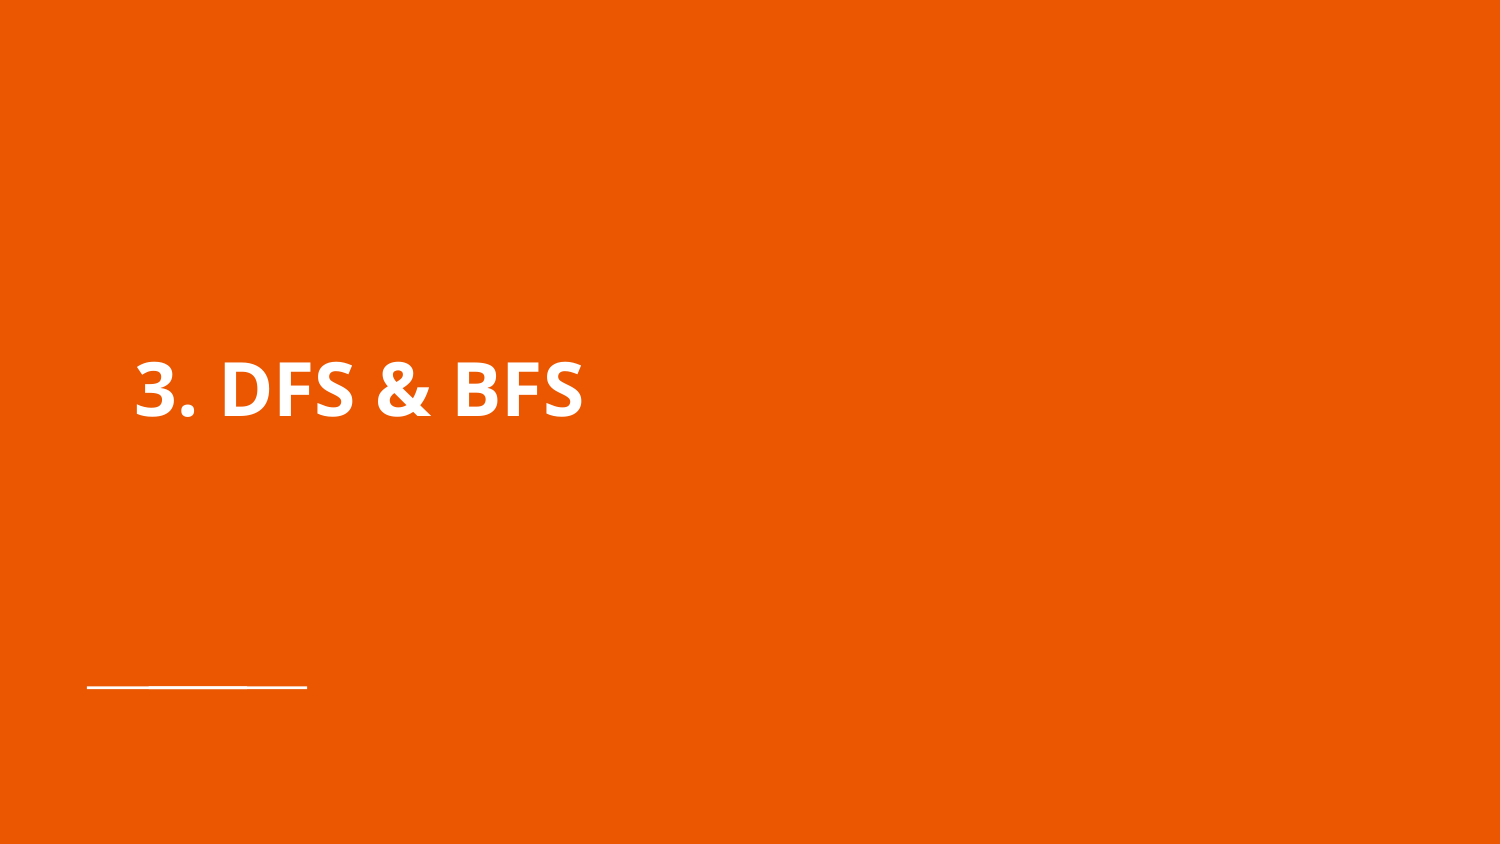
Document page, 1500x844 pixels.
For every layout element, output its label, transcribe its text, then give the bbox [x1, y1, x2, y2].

title 3. DFS & BFS [119, 141, 1272, 632]
